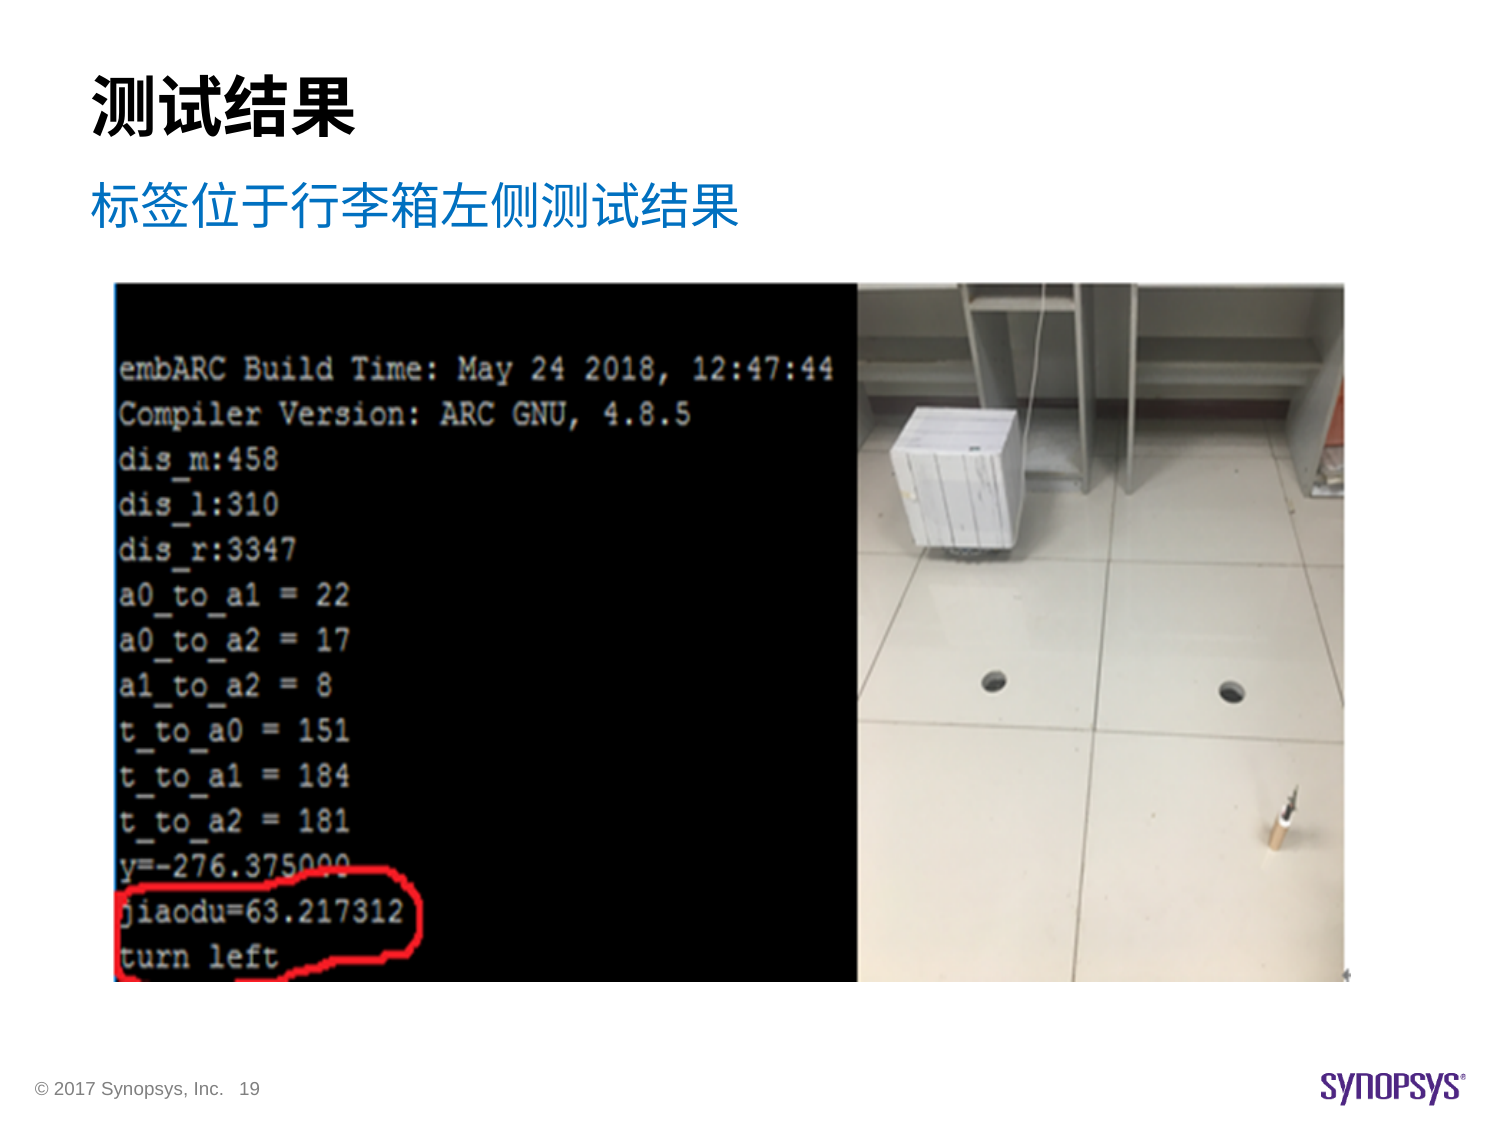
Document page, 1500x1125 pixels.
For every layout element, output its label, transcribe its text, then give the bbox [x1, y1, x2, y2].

list 标签位于行李箱左侧测试结果 [75, 167, 1425, 963]
picture [112, 281, 1351, 982]
picture [1321, 1073, 1466, 1108]
title 测试结果 [75, 11, 1500, 199]
